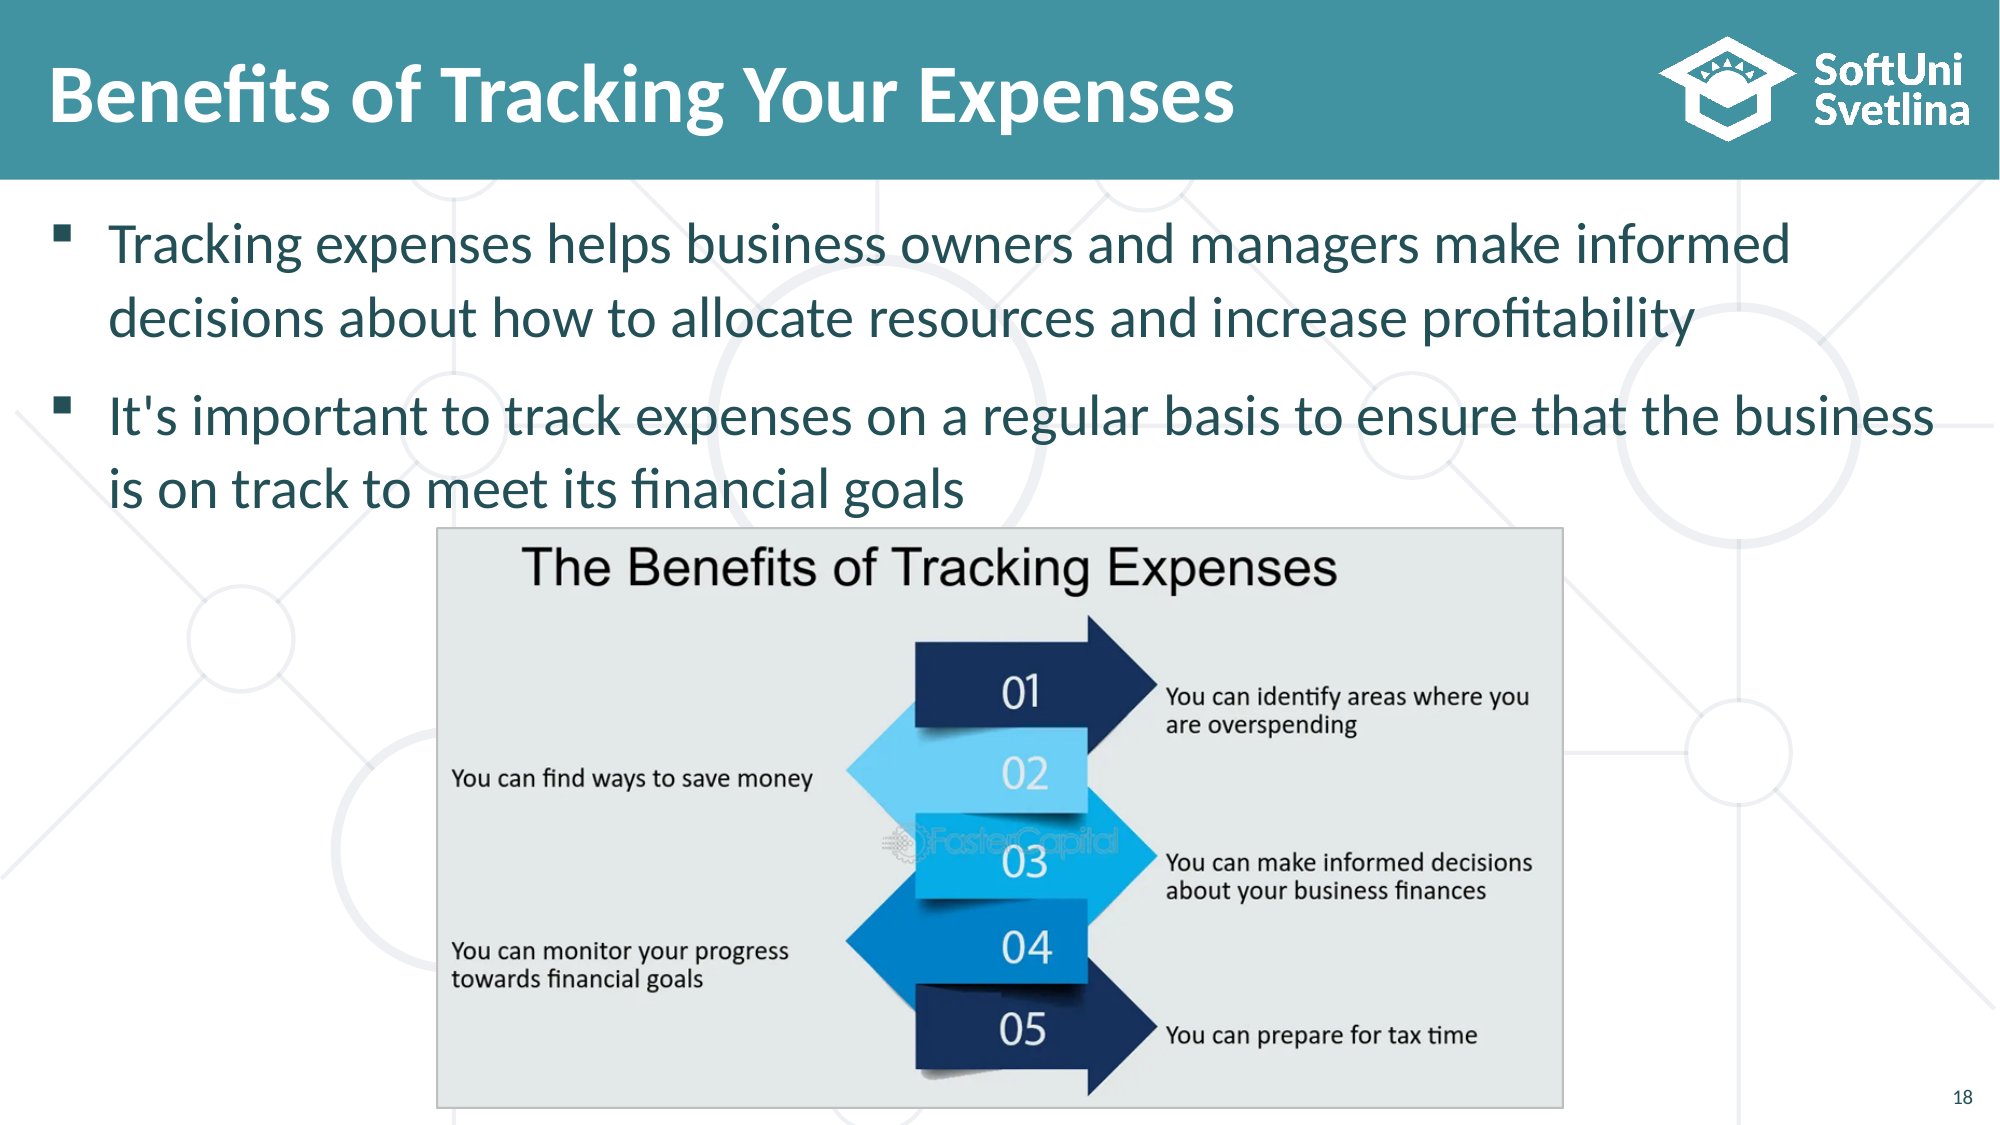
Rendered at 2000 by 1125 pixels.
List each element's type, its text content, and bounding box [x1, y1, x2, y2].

picture [1653, 32, 1971, 146]
picture [435, 526, 1564, 1109]
slide_number 18 [1927, 1067, 1989, 1117]
title Benefits of Tracking Your Expenses [31, 16, 1638, 162]
list Tracking expenses helps business owners and managers make informed decisions about how to allocate resources and increase profitability It's important to track expenses on a regular basis to ensure that the business is on track to meet its financial goals [31, 196, 1969, 1109]
